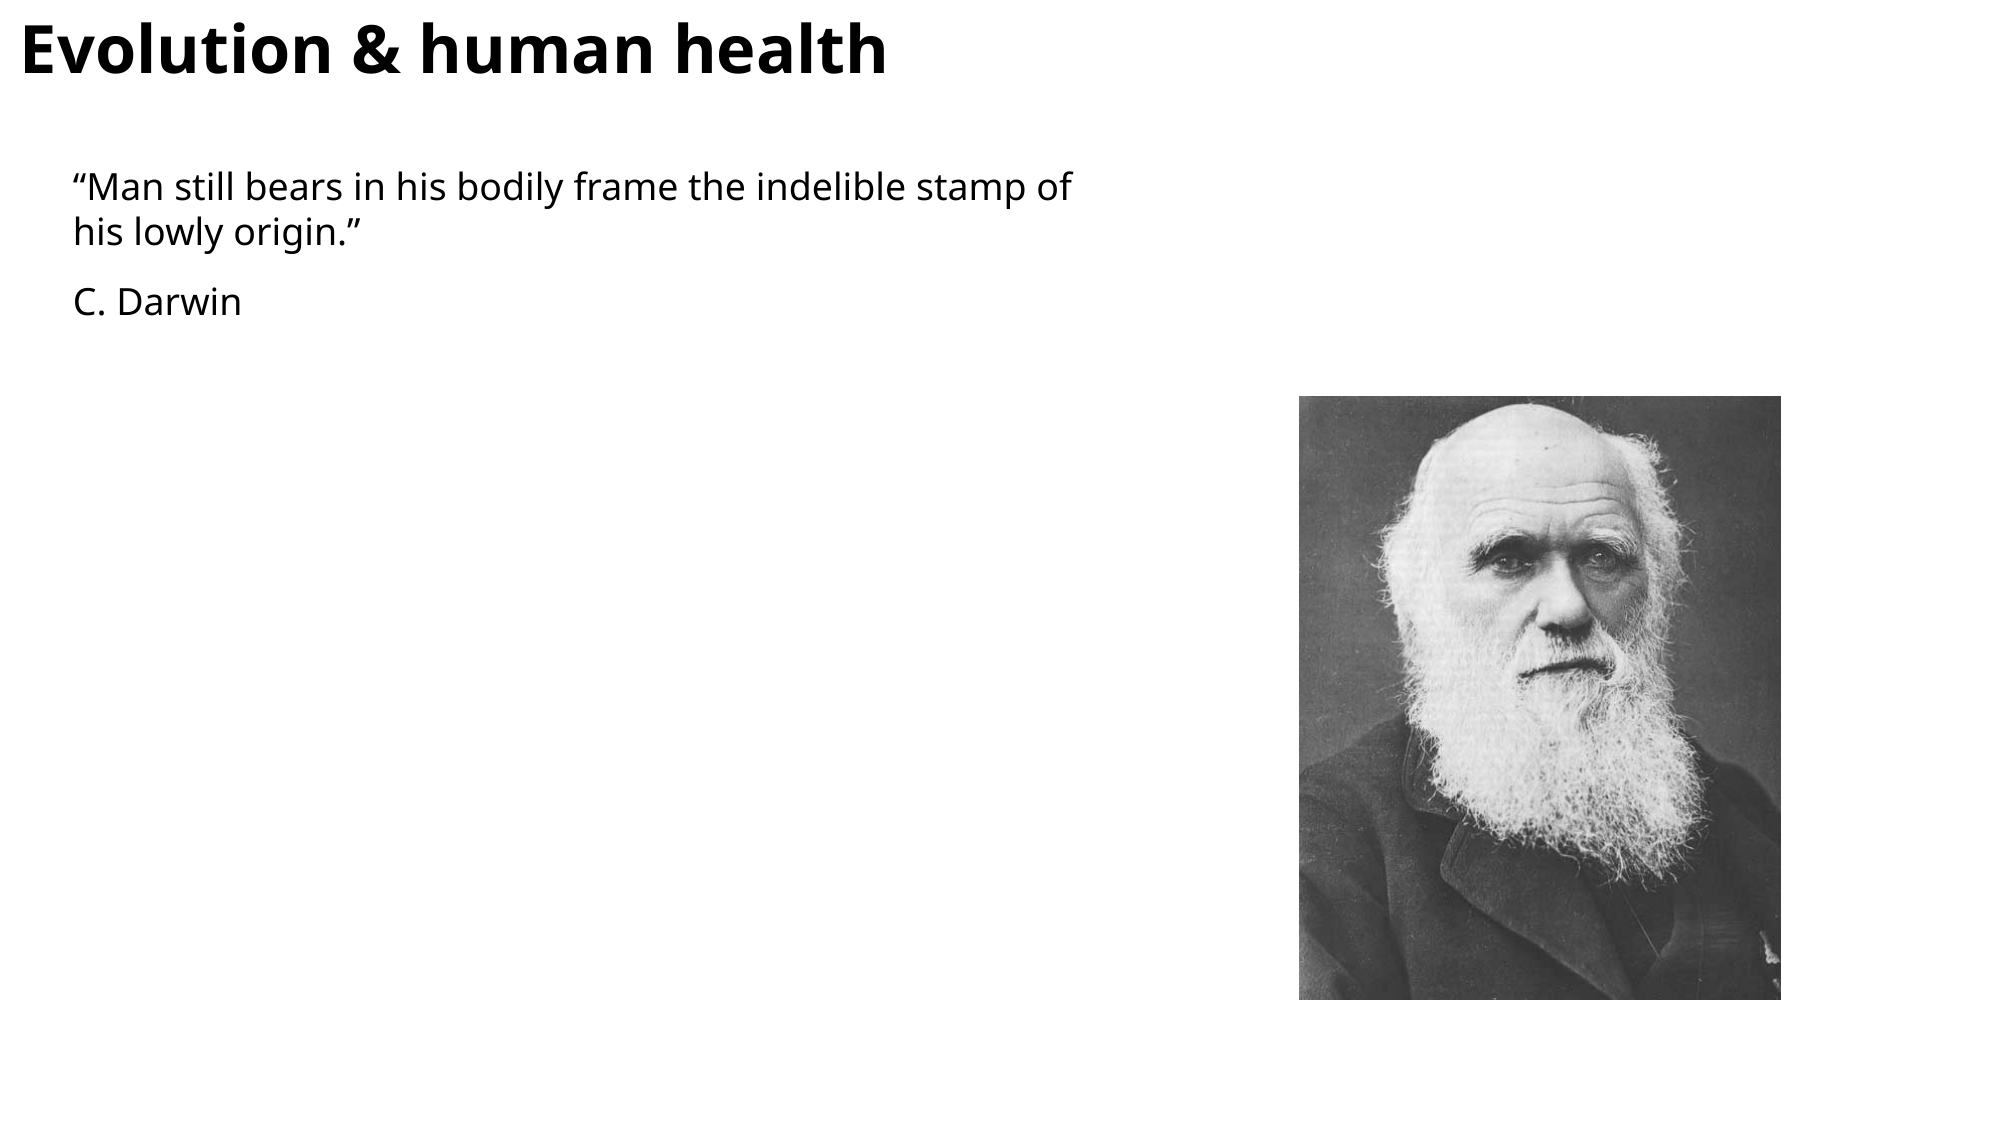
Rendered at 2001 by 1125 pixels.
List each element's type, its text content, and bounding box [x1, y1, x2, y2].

picture [1298, 396, 1781, 1000]
text_box “Man still bears in his bodily frame the indelible stamp of his lowly origin.” C. Darwin [58, 155, 1136, 331]
text_box Evolution & human health [4, 0, 905, 95]
